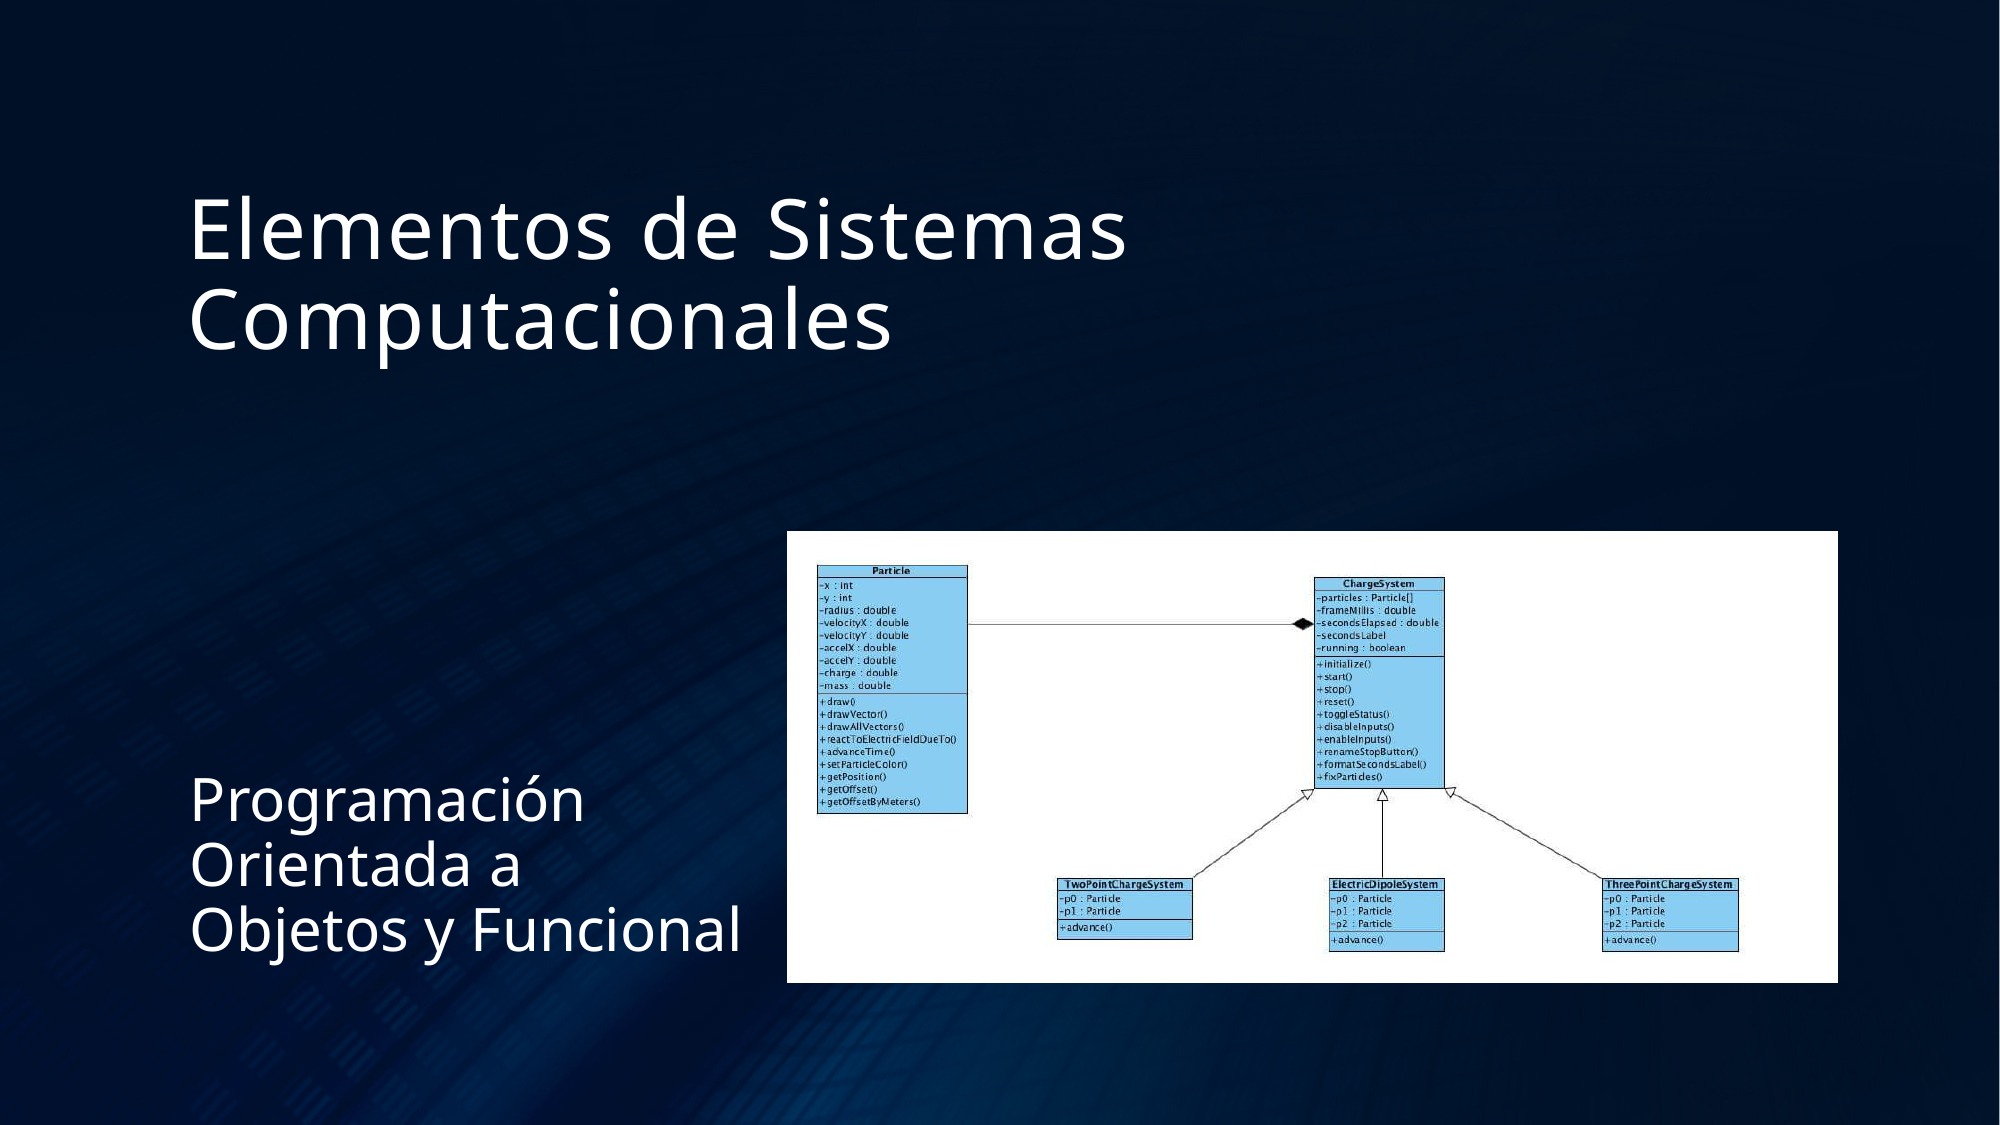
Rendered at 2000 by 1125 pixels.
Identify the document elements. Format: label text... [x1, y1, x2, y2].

title Elementos de Sistemas Computacionales [172, 62, 1838, 375]
picture [0, 0, 2000, 1125]
list Programación Orientada a Objetos y Funcional [174, 762, 763, 988]
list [787, 531, 1838, 983]
